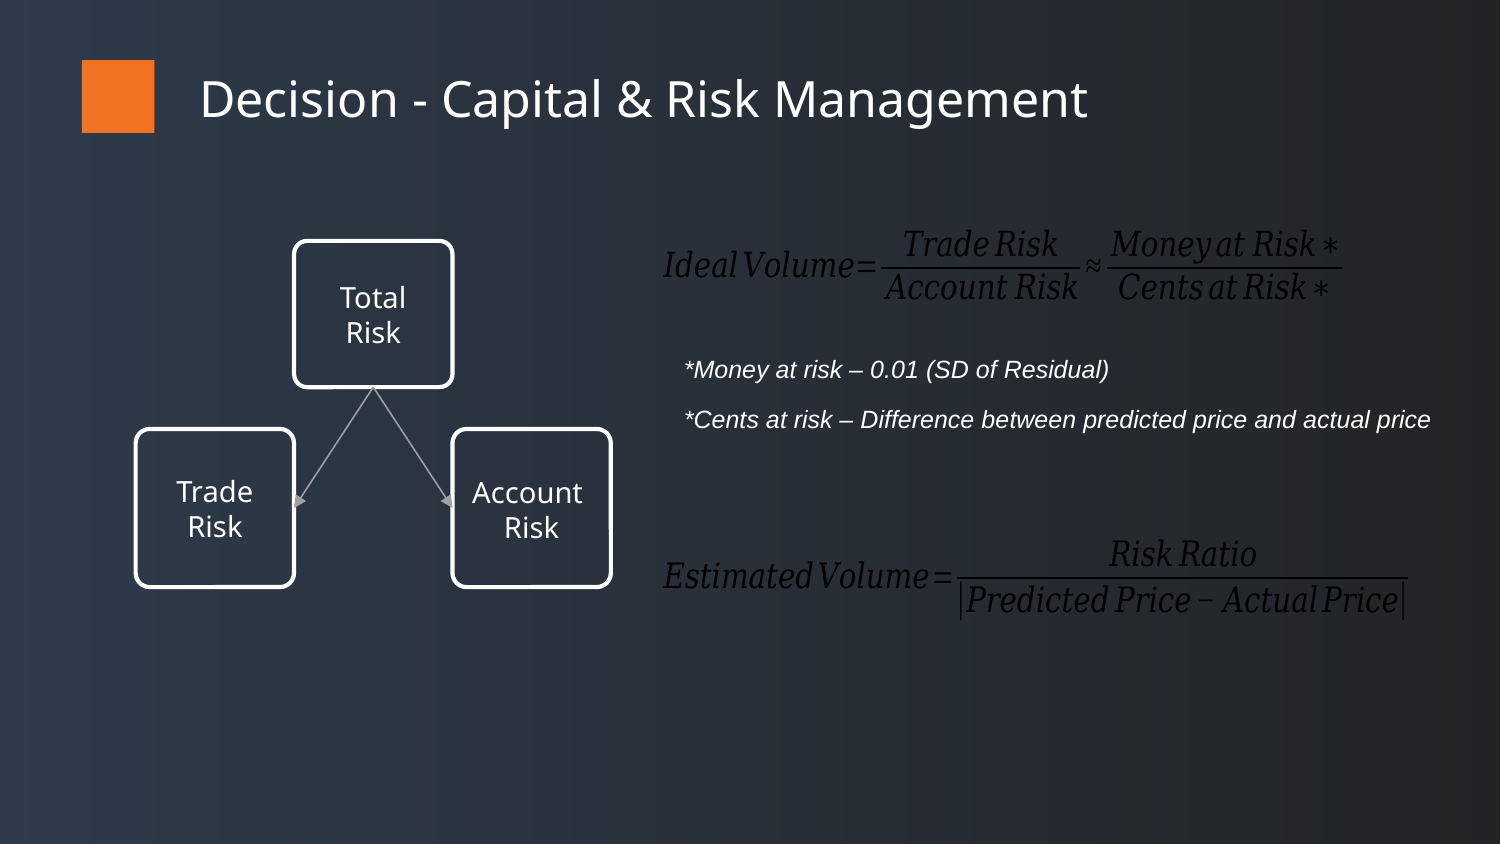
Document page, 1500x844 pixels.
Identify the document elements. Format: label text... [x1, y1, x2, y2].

text_box Total Risk [291, 238, 455, 385]
text_box Trade Risk [133, 426, 297, 590]
text_box Decision - Capital & Risk Management [184, 60, 1104, 135]
text_box *Money at risk – 0.01 (SD of Residual) *Cents at risk – Difference between predicted price and actual price [672, 298, 1487, 590]
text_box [293, 386, 372, 509]
text_box [80, 58, 157, 135]
text_box Account Risk [450, 426, 613, 590]
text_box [373, 386, 453, 509]
